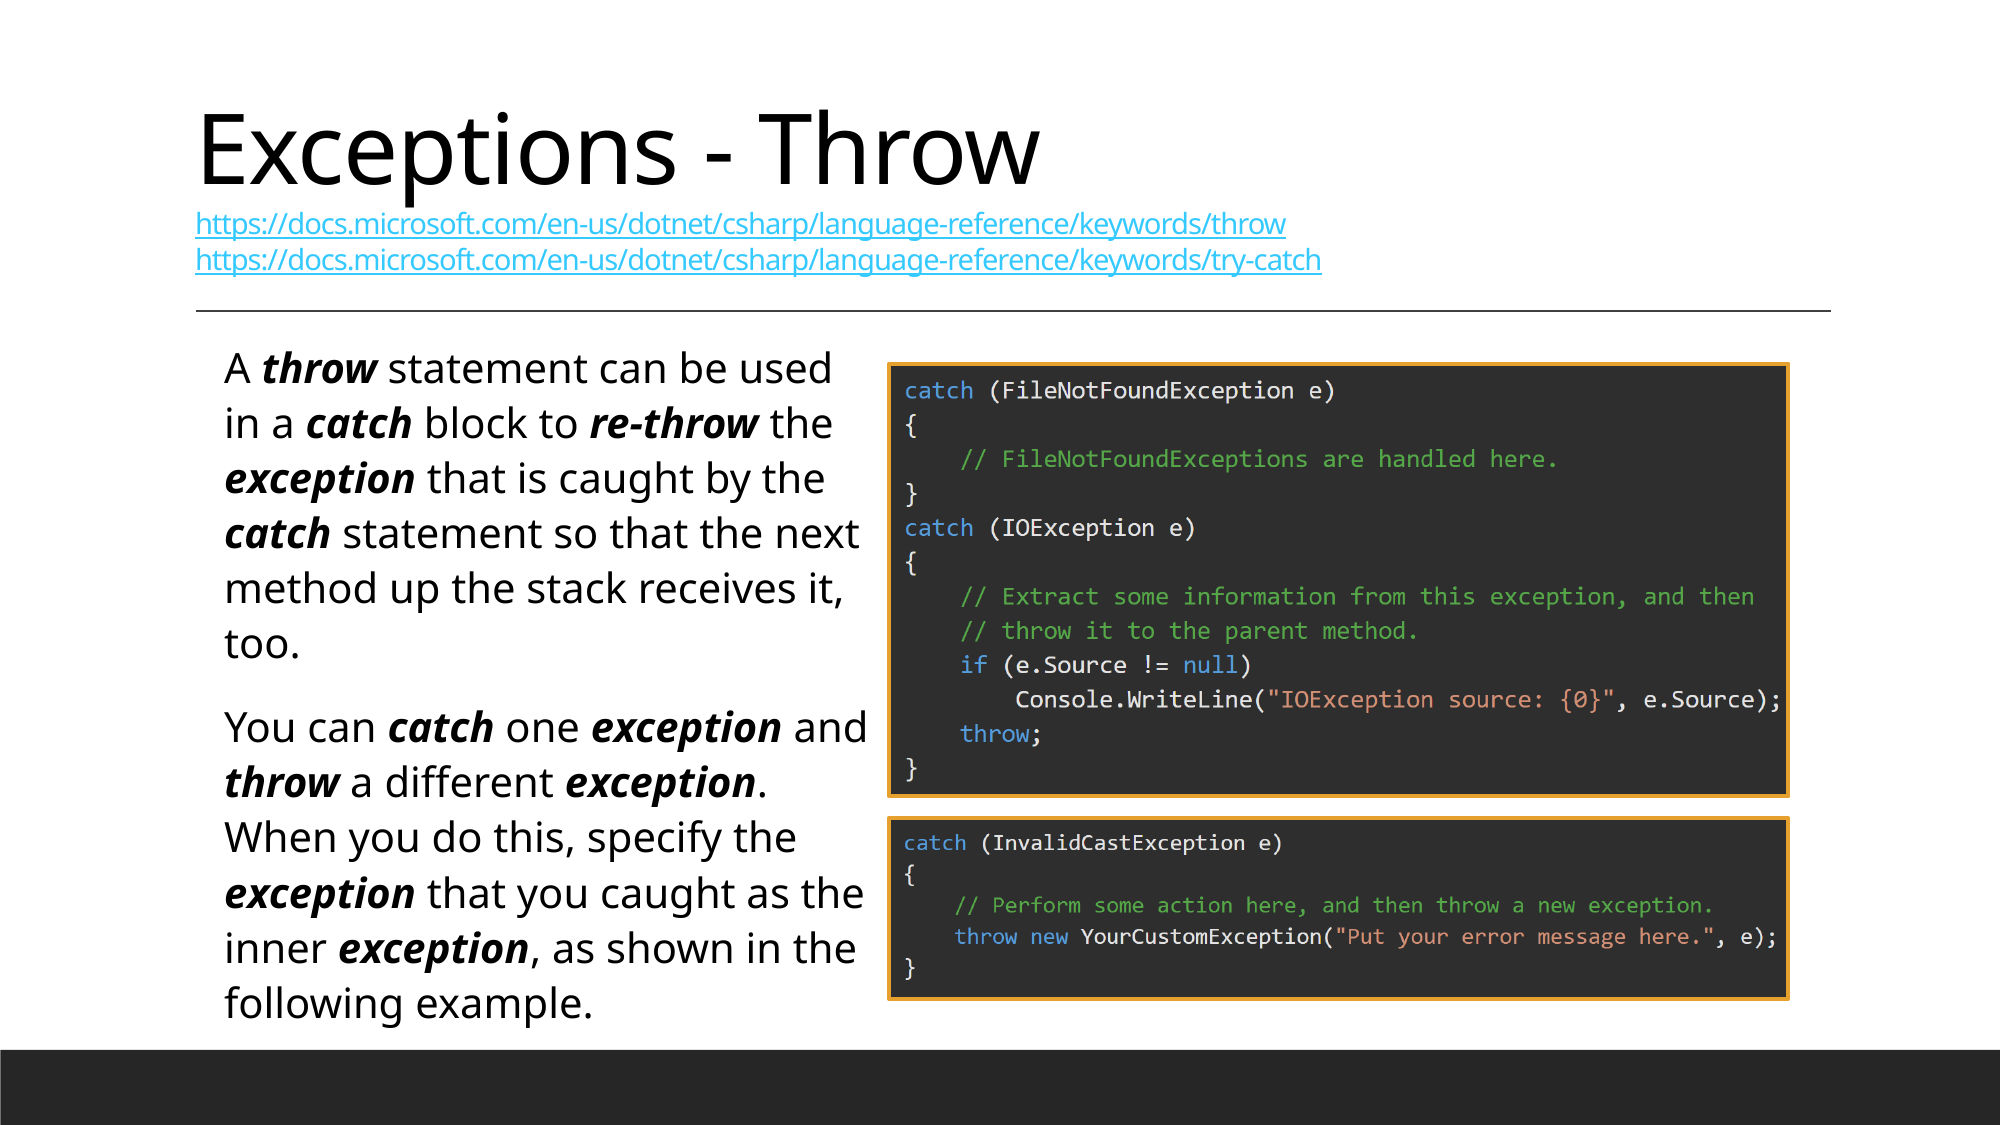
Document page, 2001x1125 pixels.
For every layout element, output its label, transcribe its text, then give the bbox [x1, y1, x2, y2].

picture [890, 365, 1787, 795]
picture [890, 819, 1787, 998]
title Exceptions - Throw https://docs.microsoft.com/en-us/dotnet/csharp/language-reference/keywords/throw https://docs.microsoft.com/en-us/dotnet/csharp/language-reference/keywords/try-catch [180, 47, 1830, 285]
list A throw statement can be used in a catch block to re-throw the exception that is caught by the catch statement so that the next method up the stack receives it, too. You can catch one exception and throw a different exception. When you do this, specify the exception that you caught as the inner exception, as shown in the following example. [224, 313, 869, 1050]
